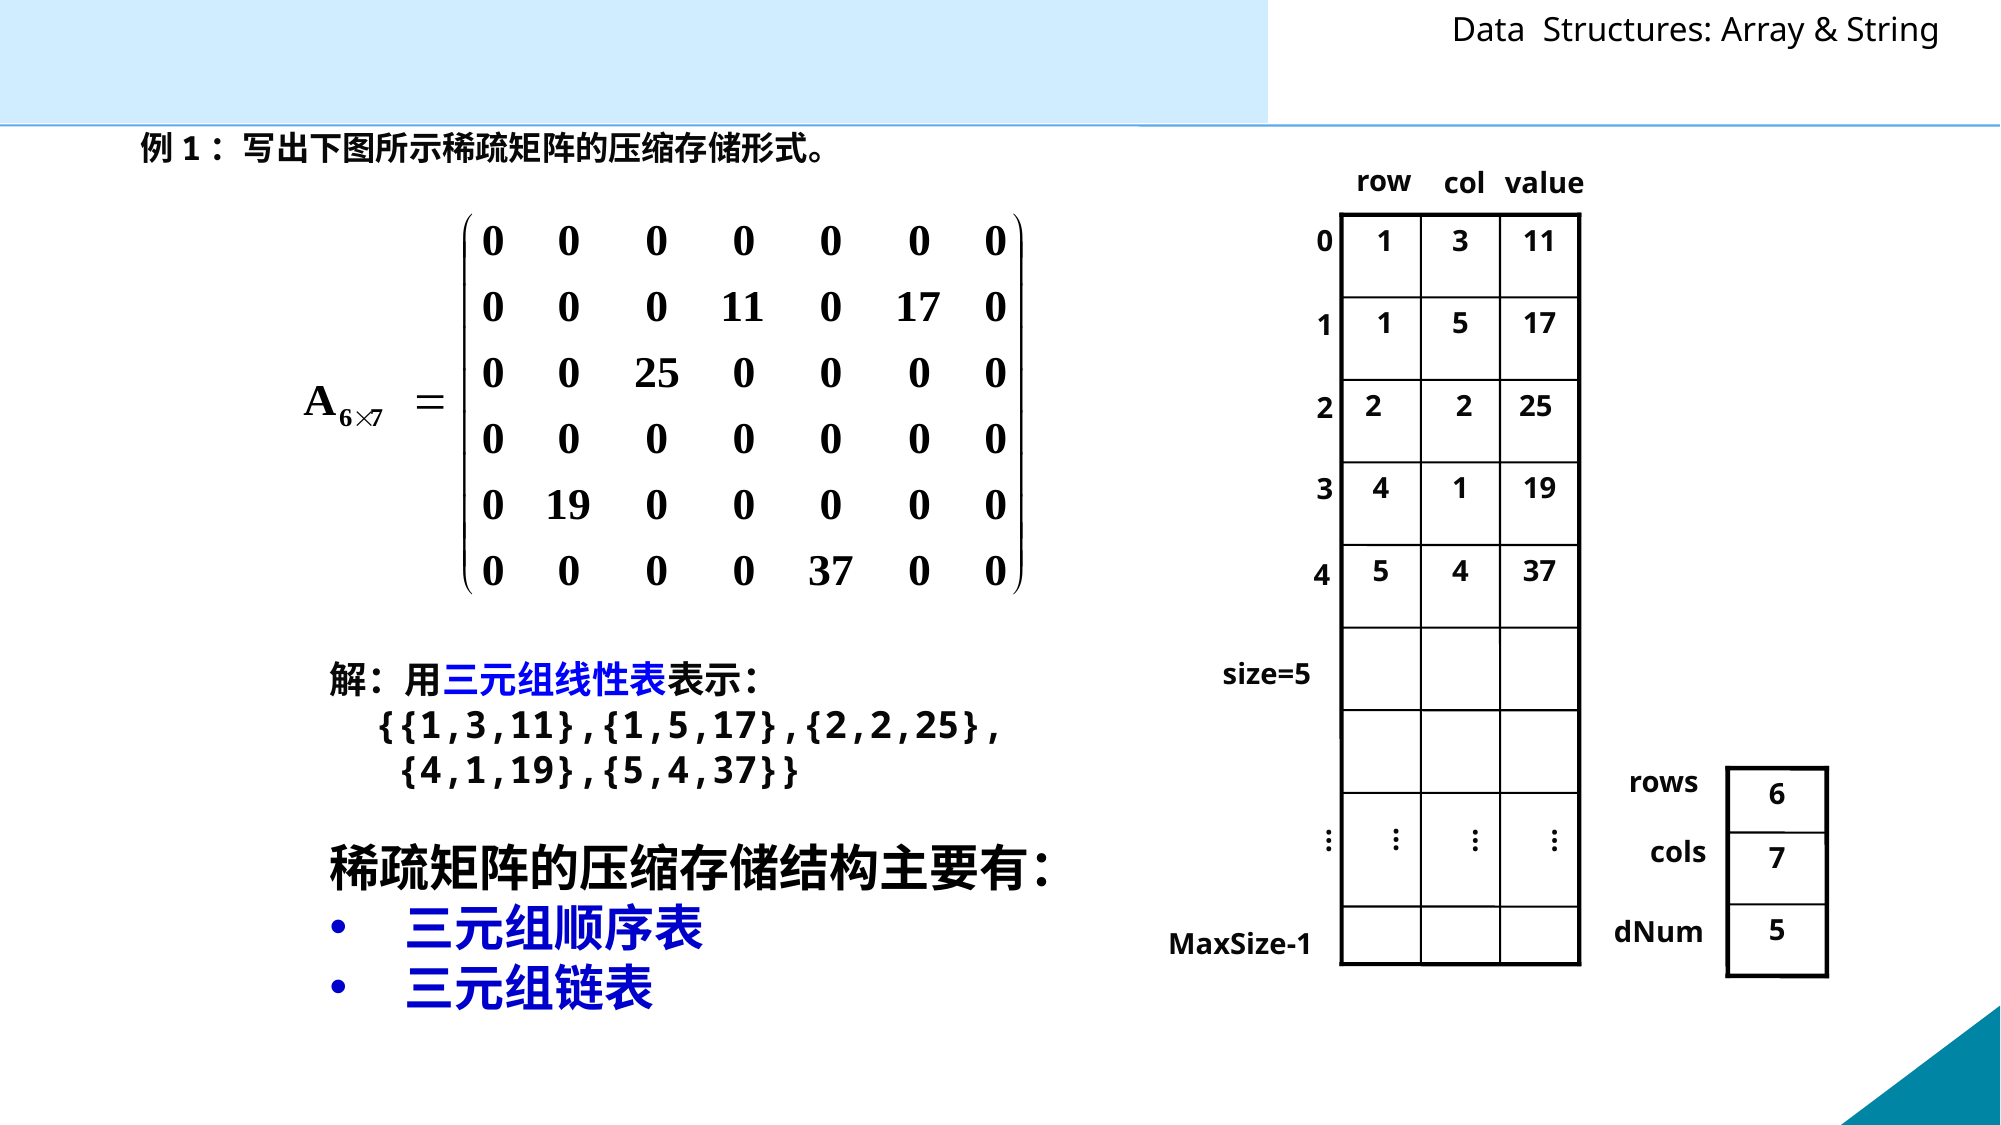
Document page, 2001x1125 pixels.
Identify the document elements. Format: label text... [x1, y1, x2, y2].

text_box 解：用三元组线性表表示： {{1,3,11},{1,5,17},{2,2,25}, {4,1,19},{5,4,37}} 稀疏矩阵的压缩存储结构主要有： 三元组顺序表 三元组链表 [314, 649, 1103, 1024]
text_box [295, 206, 1045, 600]
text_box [1153, 155, 1827, 976]
text_box 例1：写出下图所示稀疏矩阵的压缩存储形式。 [125, 120, 1476, 415]
